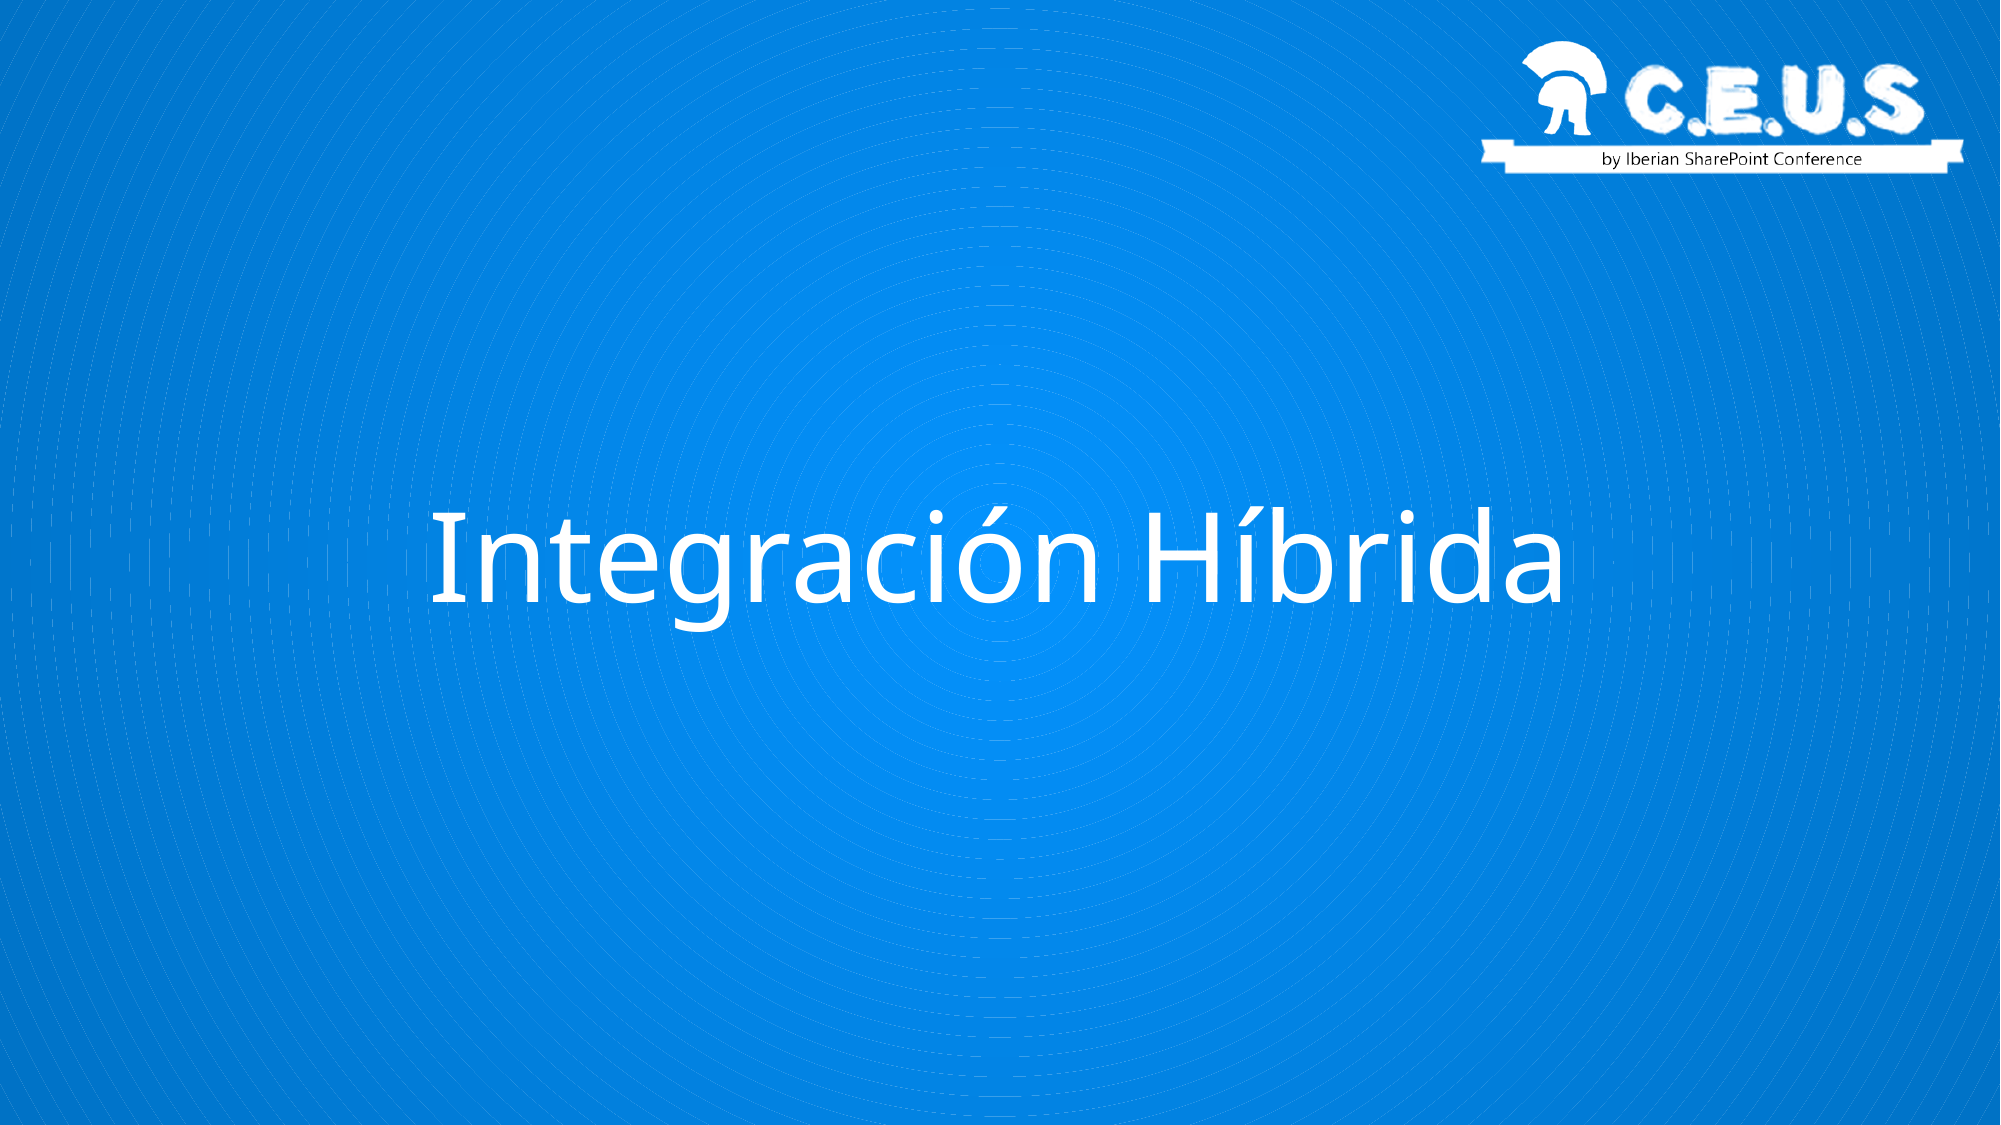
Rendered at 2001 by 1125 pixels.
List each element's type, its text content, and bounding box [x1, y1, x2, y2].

title Integración Híbrida [137, 453, 1863, 672]
picture [1464, 23, 1975, 194]
